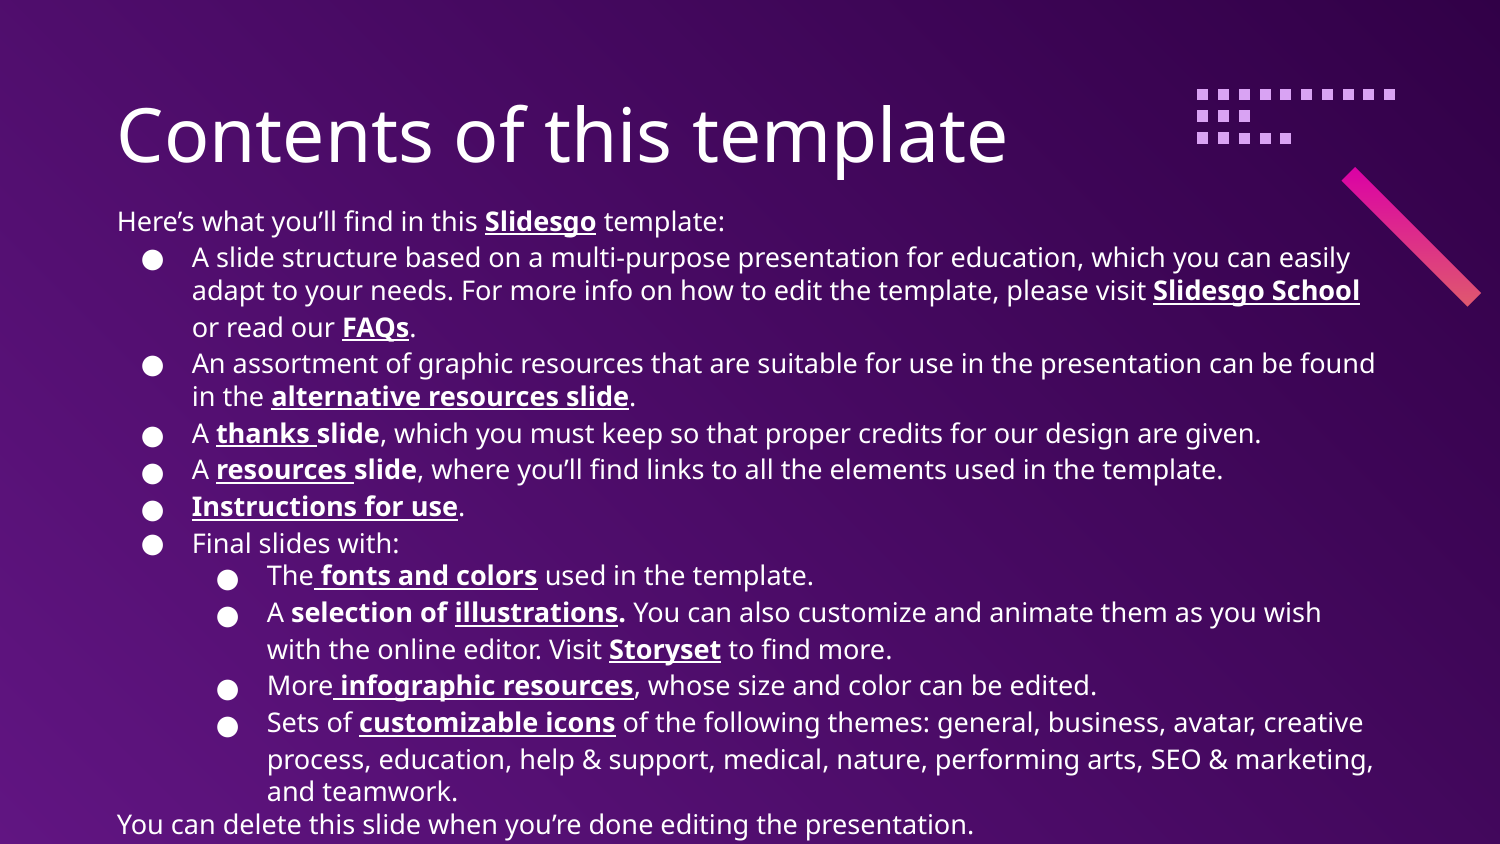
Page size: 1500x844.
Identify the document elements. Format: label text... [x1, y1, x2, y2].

list Here’s what you’ll find in this Slidesgo template: A slide structure based on a multi-purpose presentation for education, which you can easily adapt to your needs. For more info on how to edit the template, please visit Slidesgo School or read our FAQs. An assortment of graphic resources that are suitable for use in the presentation can be found in the alternative resources slide. A thanks slide, which you must keep so that proper credits for our design are given. A resources slide, where you’ll find links to all the elements used in the template. Instructions for use. Final slides with: The fonts and colors used in the template. A selection of illustrations. You can also customize and animate them as you wish with the online editor. Visit Storyset to find more. More infographic resources, whose size and color can be edited. Sets of customizable icons of the following themes: general, business, avatar, creative process, education, help & support, medical, nature, performing arts, SEO & marketing, and teamwork. You can delete this slide when you’re done editing the presentation. [101, 189, 1399, 750]
title Contents of this template [101, 72, 1399, 167]
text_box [1197, 88, 1396, 144]
